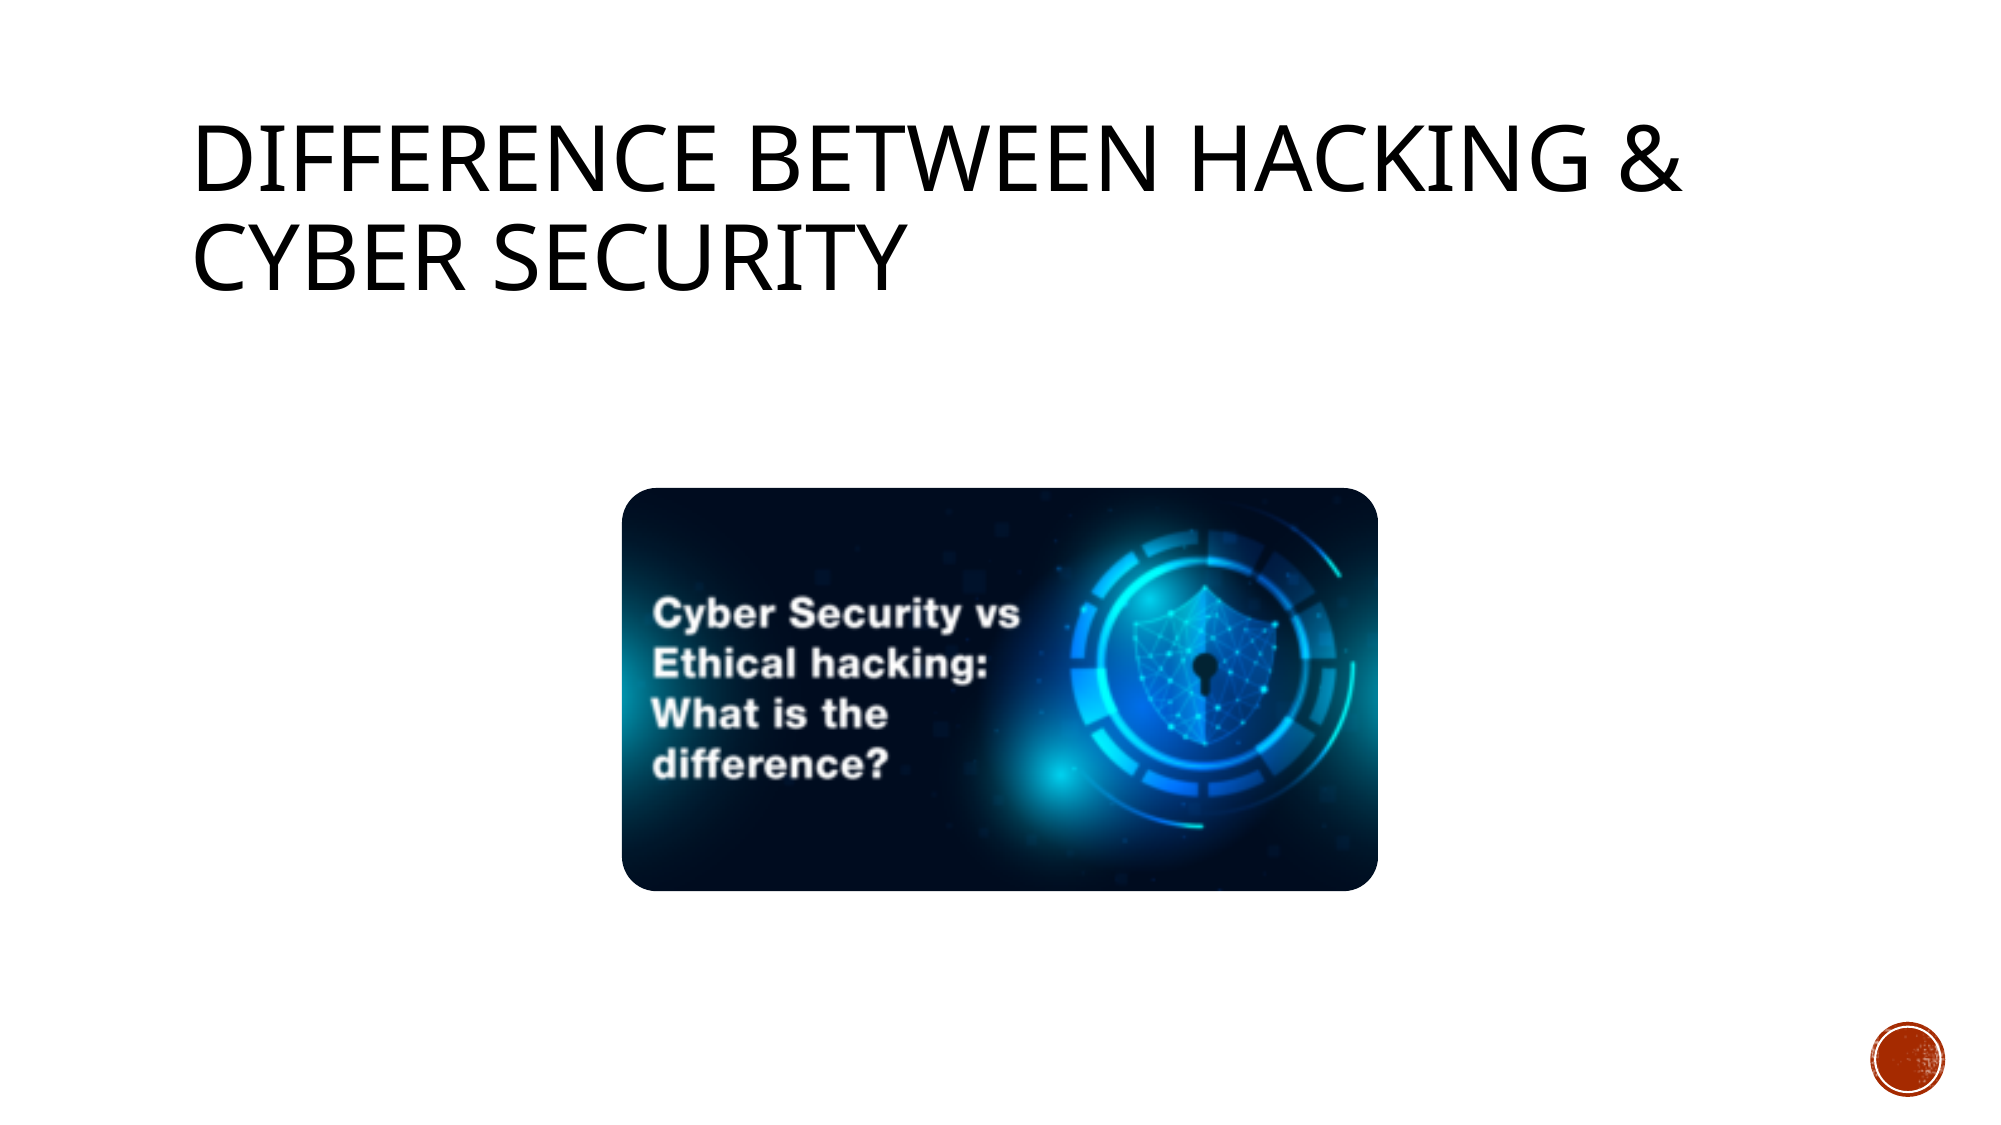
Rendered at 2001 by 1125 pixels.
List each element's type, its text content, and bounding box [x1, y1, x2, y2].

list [624, 490, 1377, 890]
title DIFFERENCE BETWEEN hacking & CYBER Security [175, 79, 1826, 344]
